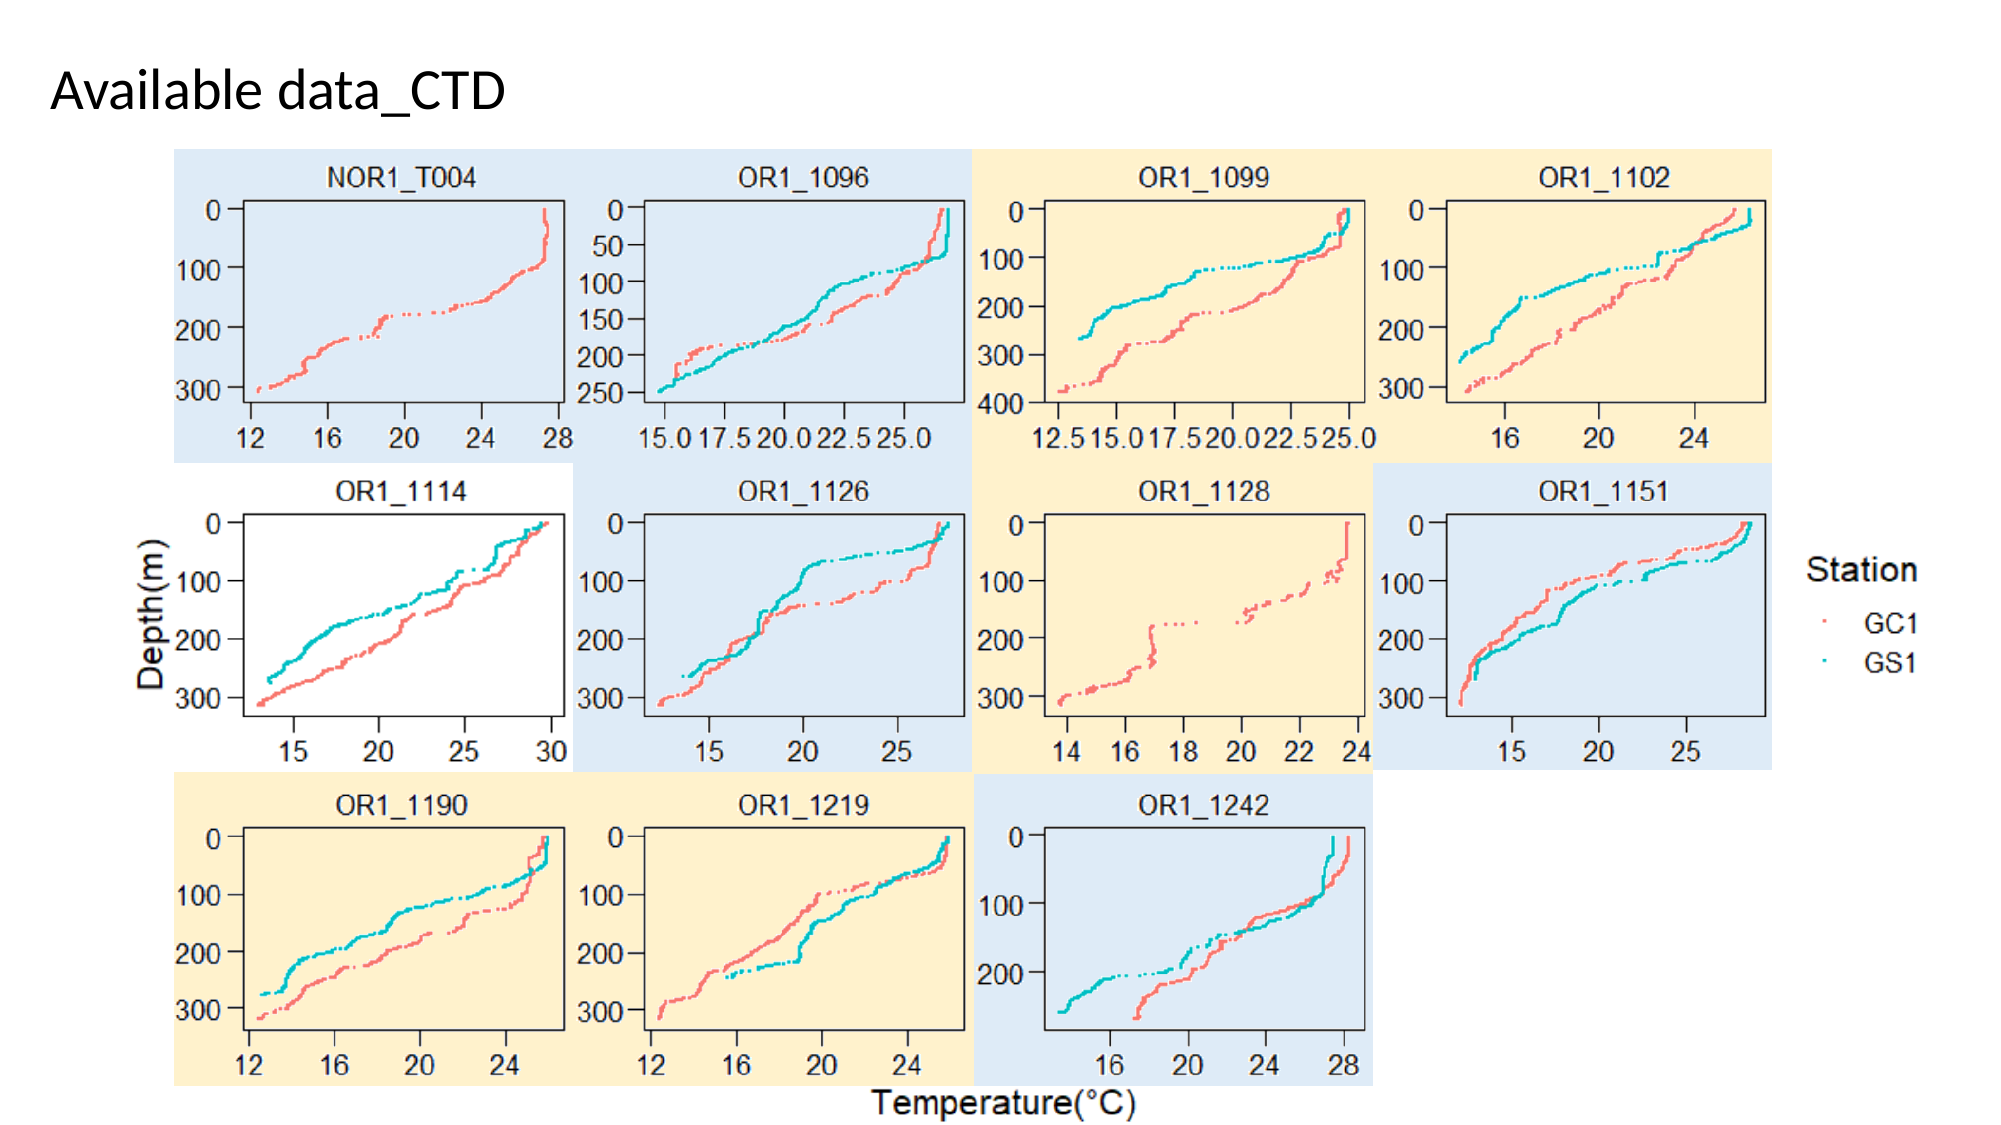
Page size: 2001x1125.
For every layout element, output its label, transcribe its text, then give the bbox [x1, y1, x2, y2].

text_box Available data_CTD [35, 43, 522, 129]
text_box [134, 150, 1947, 1125]
